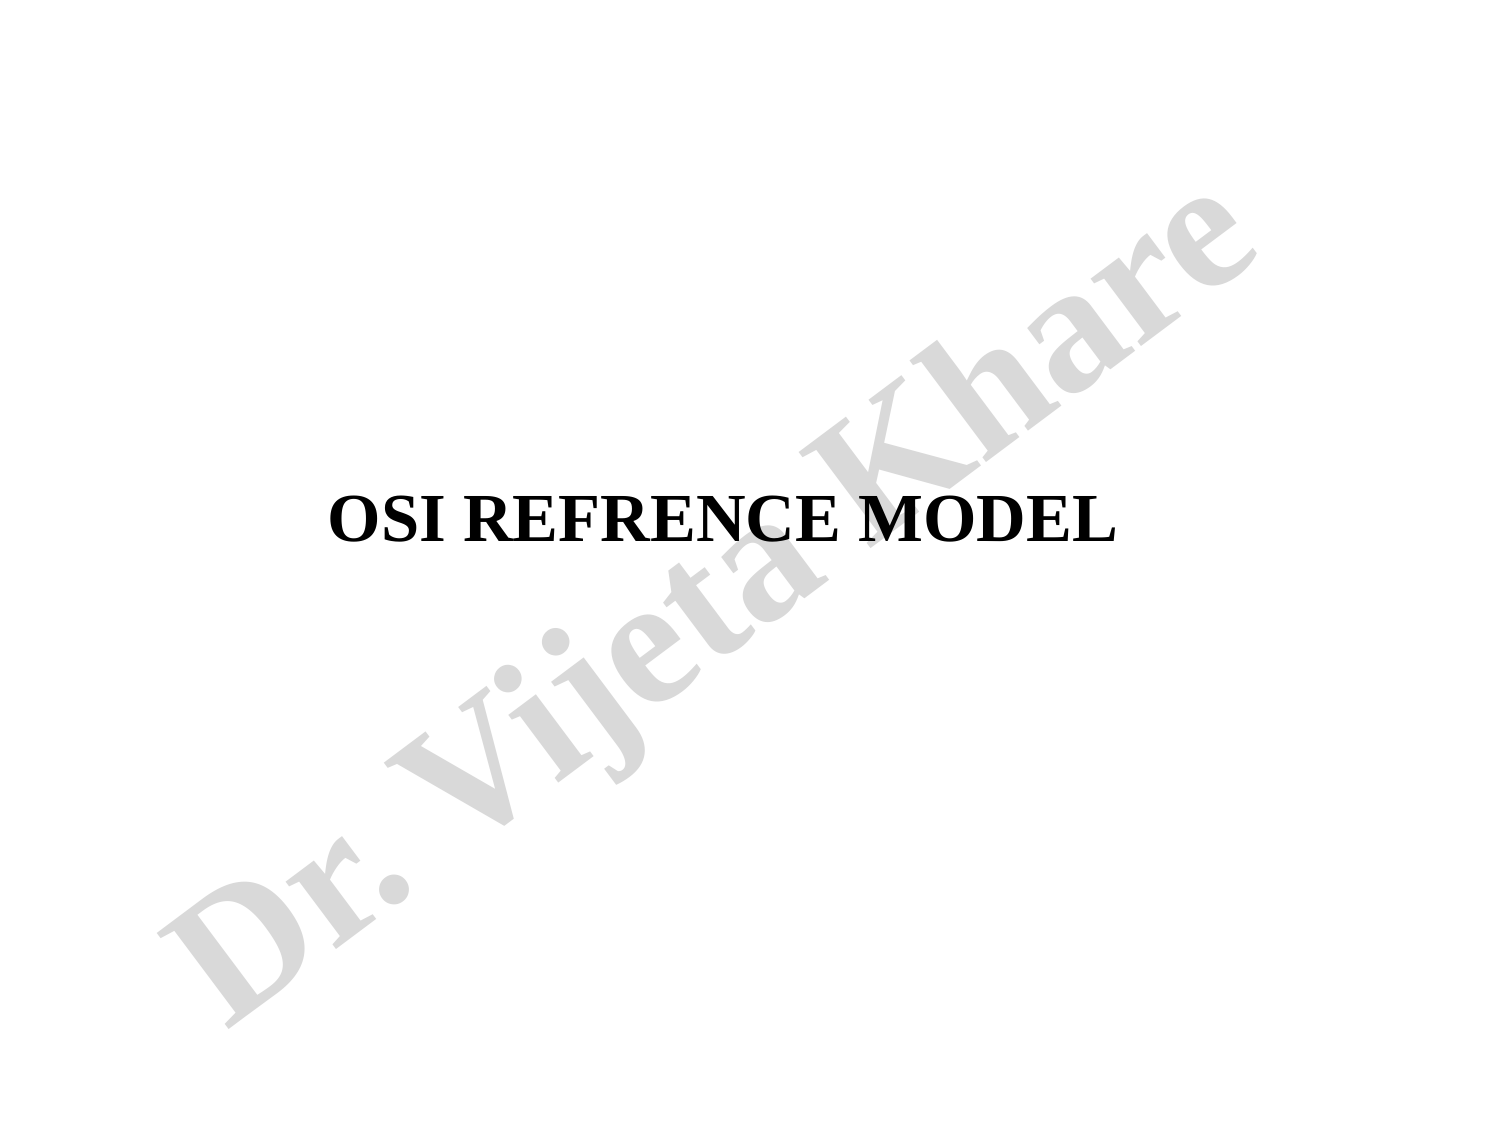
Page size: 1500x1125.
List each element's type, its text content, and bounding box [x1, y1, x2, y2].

text_box OSI REFRENCE MODEL [312, 465, 1208, 563]
